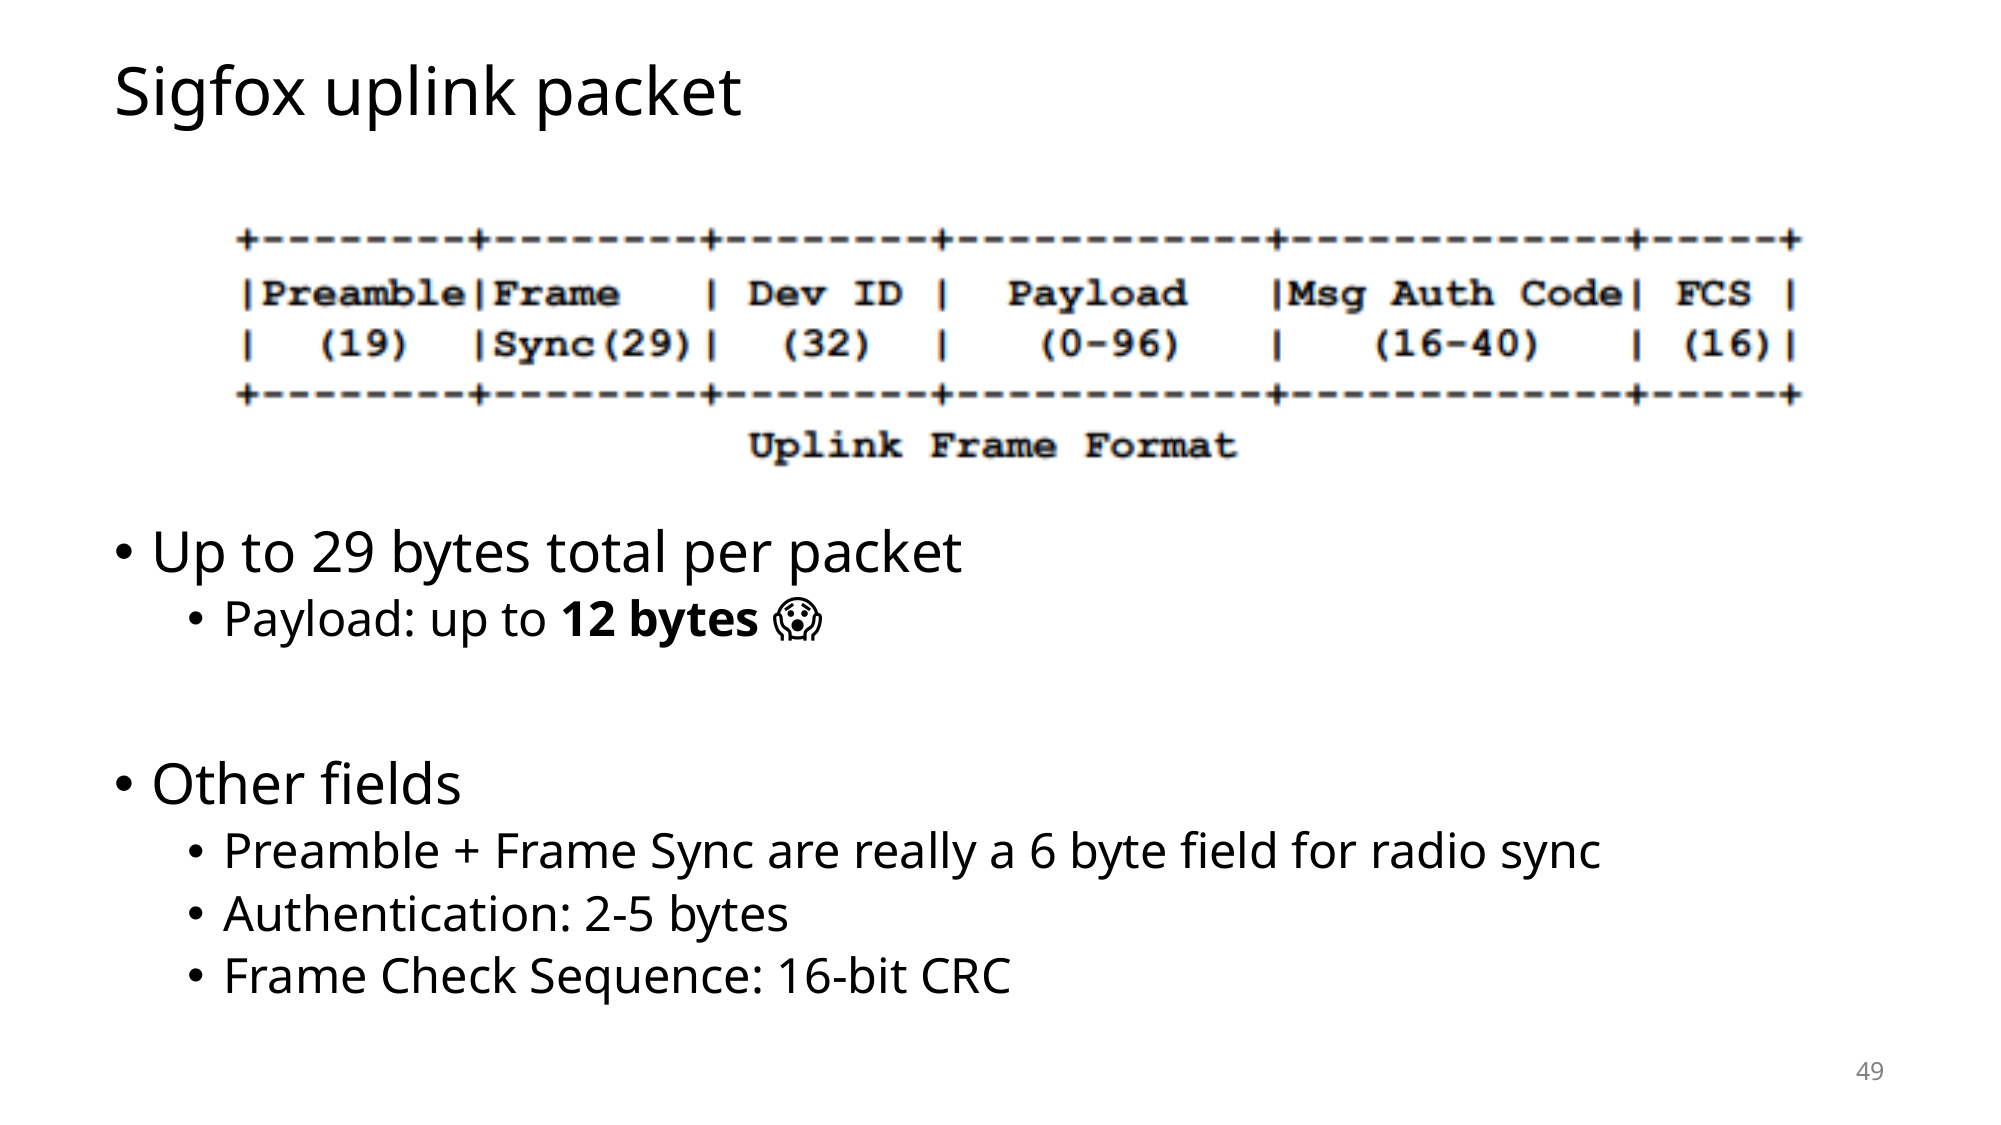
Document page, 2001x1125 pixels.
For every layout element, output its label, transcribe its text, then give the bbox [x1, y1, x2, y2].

list Up to 29 bytes total per packet Payload: up to 12 bytes 😱 Other fields Preamble + Frame Sync are really a 6 byte field for radio sync Authentication: 2-5 bytes Frame Check Sequence: 16-bit CRC [99, 516, 1900, 1013]
slide_number 49 [1749, 1042, 1900, 1103]
title Sigfox uplink packet [99, 37, 1900, 150]
picture [199, 187, 1825, 479]
